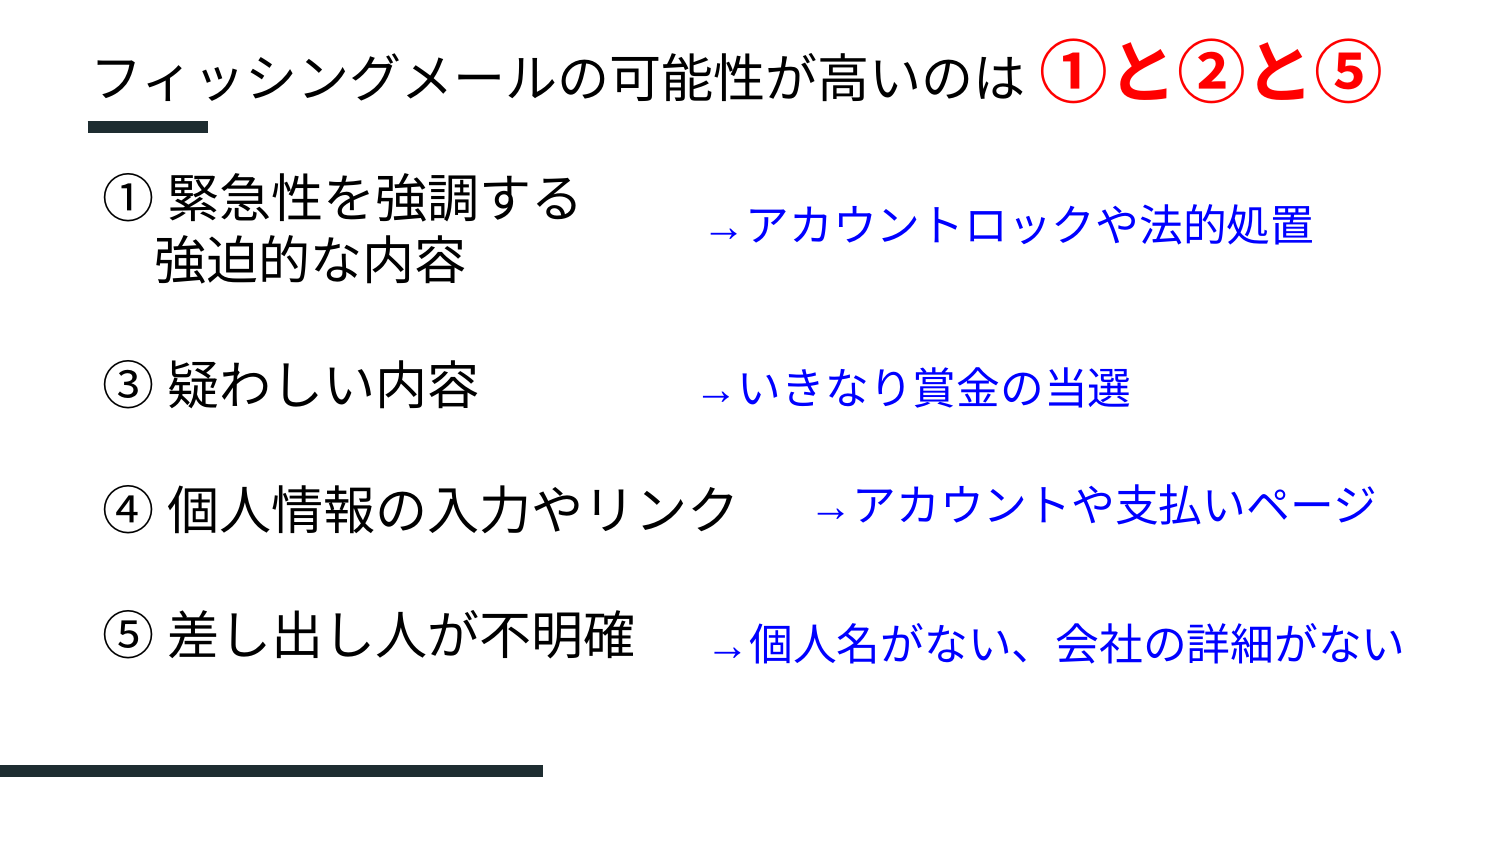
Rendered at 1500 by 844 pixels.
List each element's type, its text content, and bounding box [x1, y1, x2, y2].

text_box →いきなり賞金の当選 [635, 345, 1191, 429]
text_box →アカウントロックや法的処置 [643, 182, 1364, 265]
text_box →個人名がない、会社の詳細がない [646, 602, 1437, 685]
text_box →アカウントや支払いページ [749, 463, 1437, 546]
text_box ①緊急性を強調する 強迫的な内容 ③疑わしい内容 ④個人情報の入力やリンク ⑤差し出し人が不明確 [87, 150, 836, 680]
text_box フィッシングメールの可能性が高いのは ①と②と⑤ [75, 13, 1445, 127]
